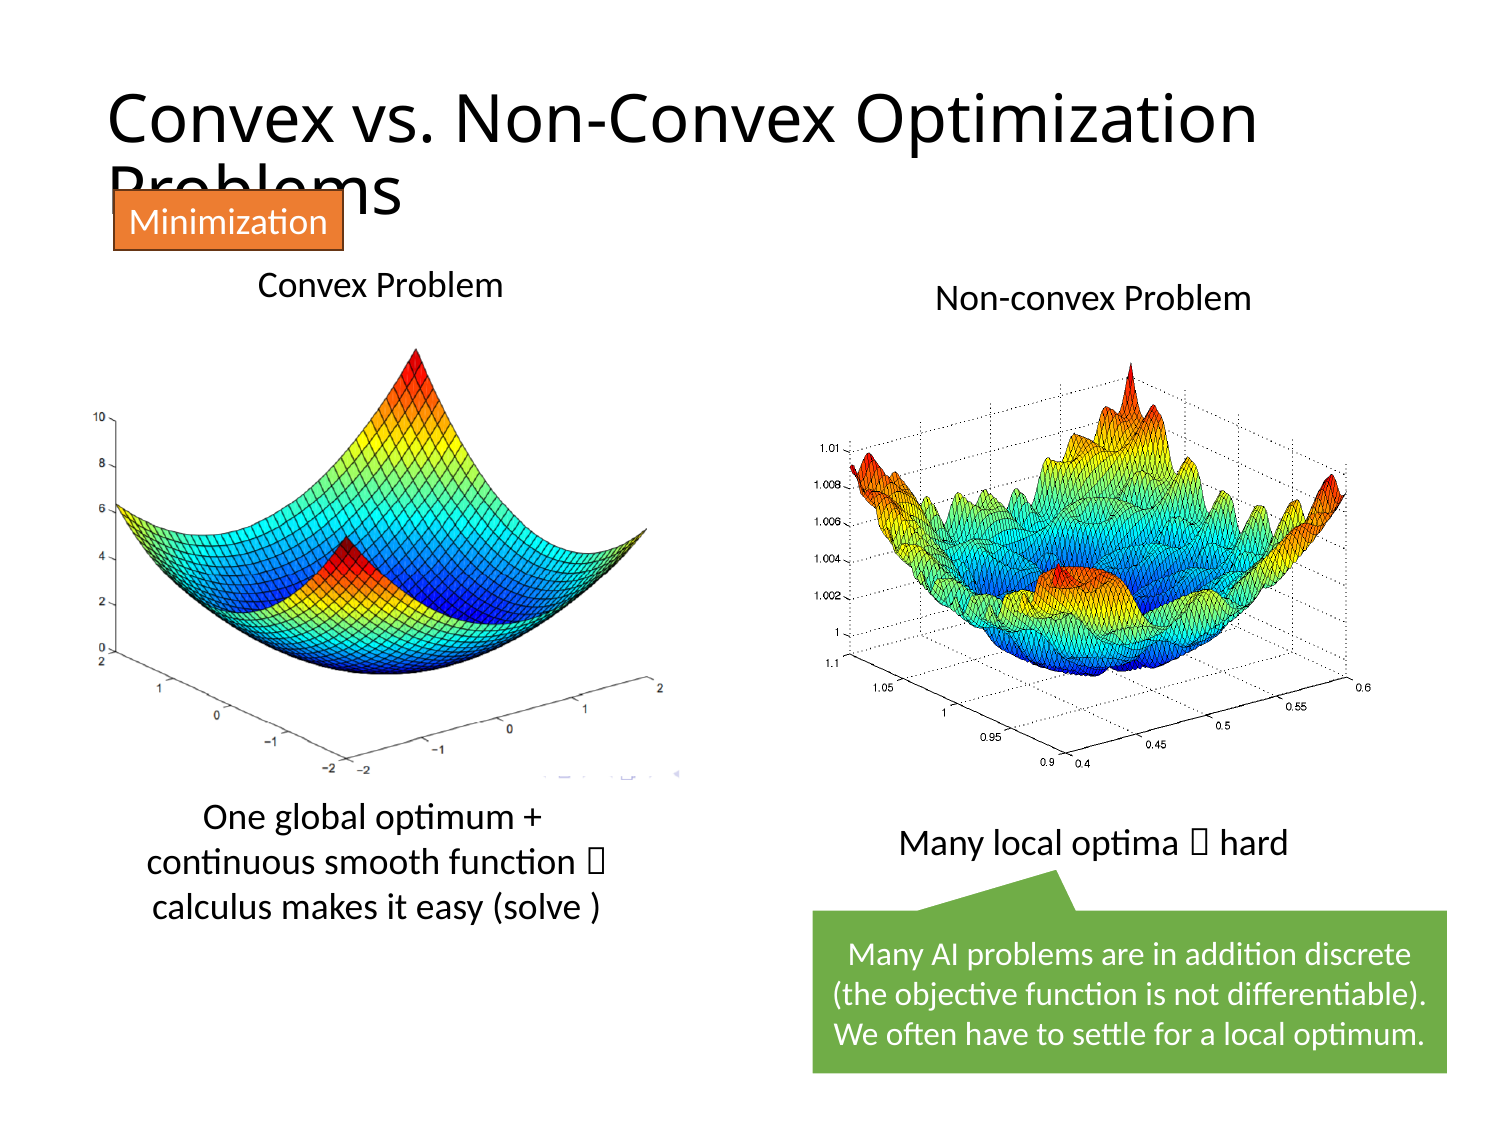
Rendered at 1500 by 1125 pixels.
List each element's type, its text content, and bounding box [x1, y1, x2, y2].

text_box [787, 265, 1400, 871]
title Convex vs. Non-Convex Optimization Problems [91, 24, 1449, 289]
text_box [75, 252, 688, 982]
text_box Many AI problems are in addition discrete (the objective function is not differentiable). We often have to settle for a local optimum. [809, 871, 1451, 1077]
text_box Minimization [113, 189, 344, 251]
